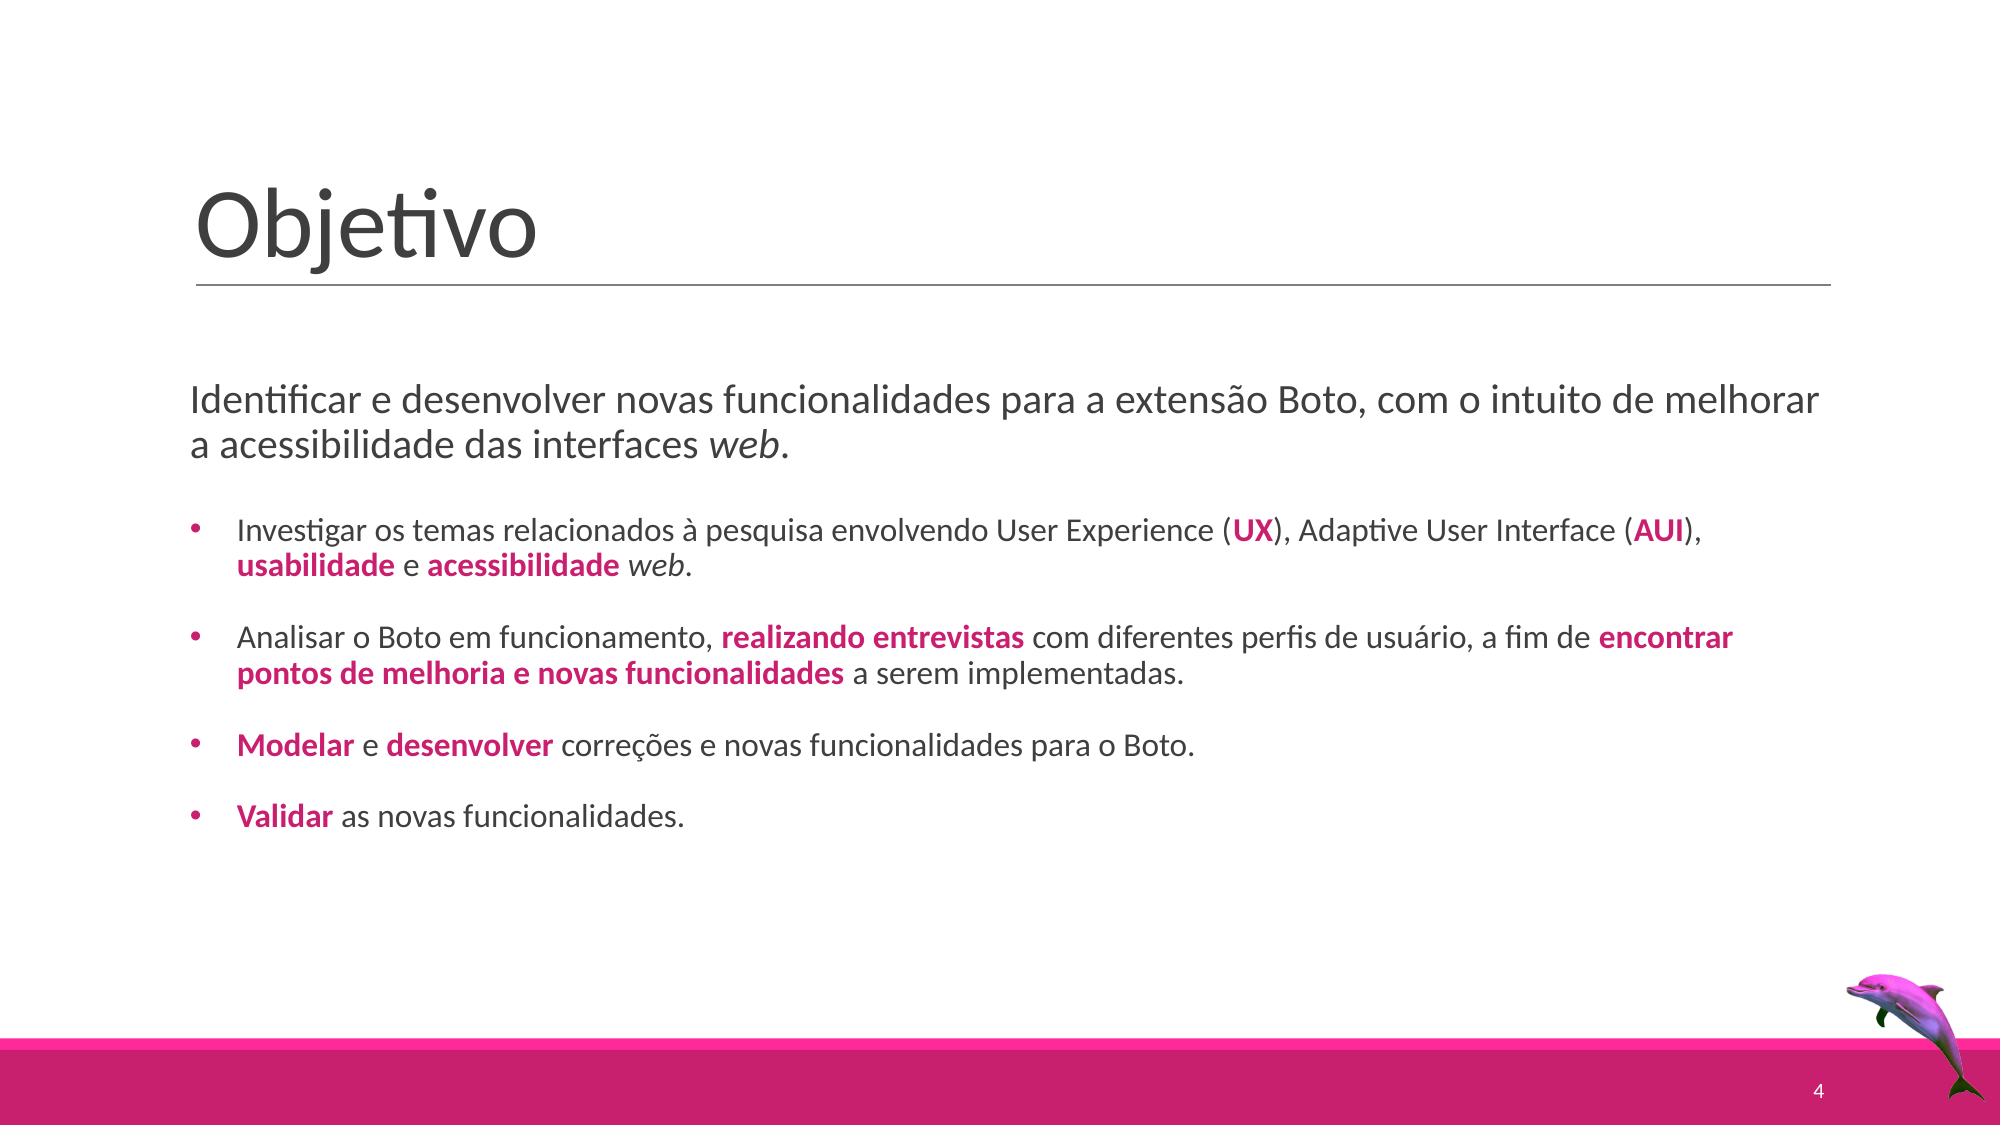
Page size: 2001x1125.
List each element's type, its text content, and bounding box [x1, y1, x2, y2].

slide_number 4 [1624, 1059, 1840, 1120]
title Objetivo [180, 47, 1830, 285]
text_box [1991, 1036, 2000, 1048]
picture [1845, 968, 1986, 1109]
text_box [0, 1048, 2000, 1125]
text_box [0, 1036, 1840, 1048]
list Identificar e desenvolver novas funcionalidades para a extensão Boto, com o intuito de melhorar a acessibilidade das interfaces web. Investigar os temas relacionados à pesquisa envolvendo User Experience (UX), Adaptive User Interface (AUI), usabilidade e acessibilidade web. Analisar o Boto em funcionamento, realizando entrevistas com diferentes perfis de usuário, a fim de encontrar pontos de melhoria e novas funcionalidades a serem implementadas. Modelar e desenvolver correções e novas funcionalidades para o Boto. Validar as novas funcionalidades. [174, 369, 1825, 873]
